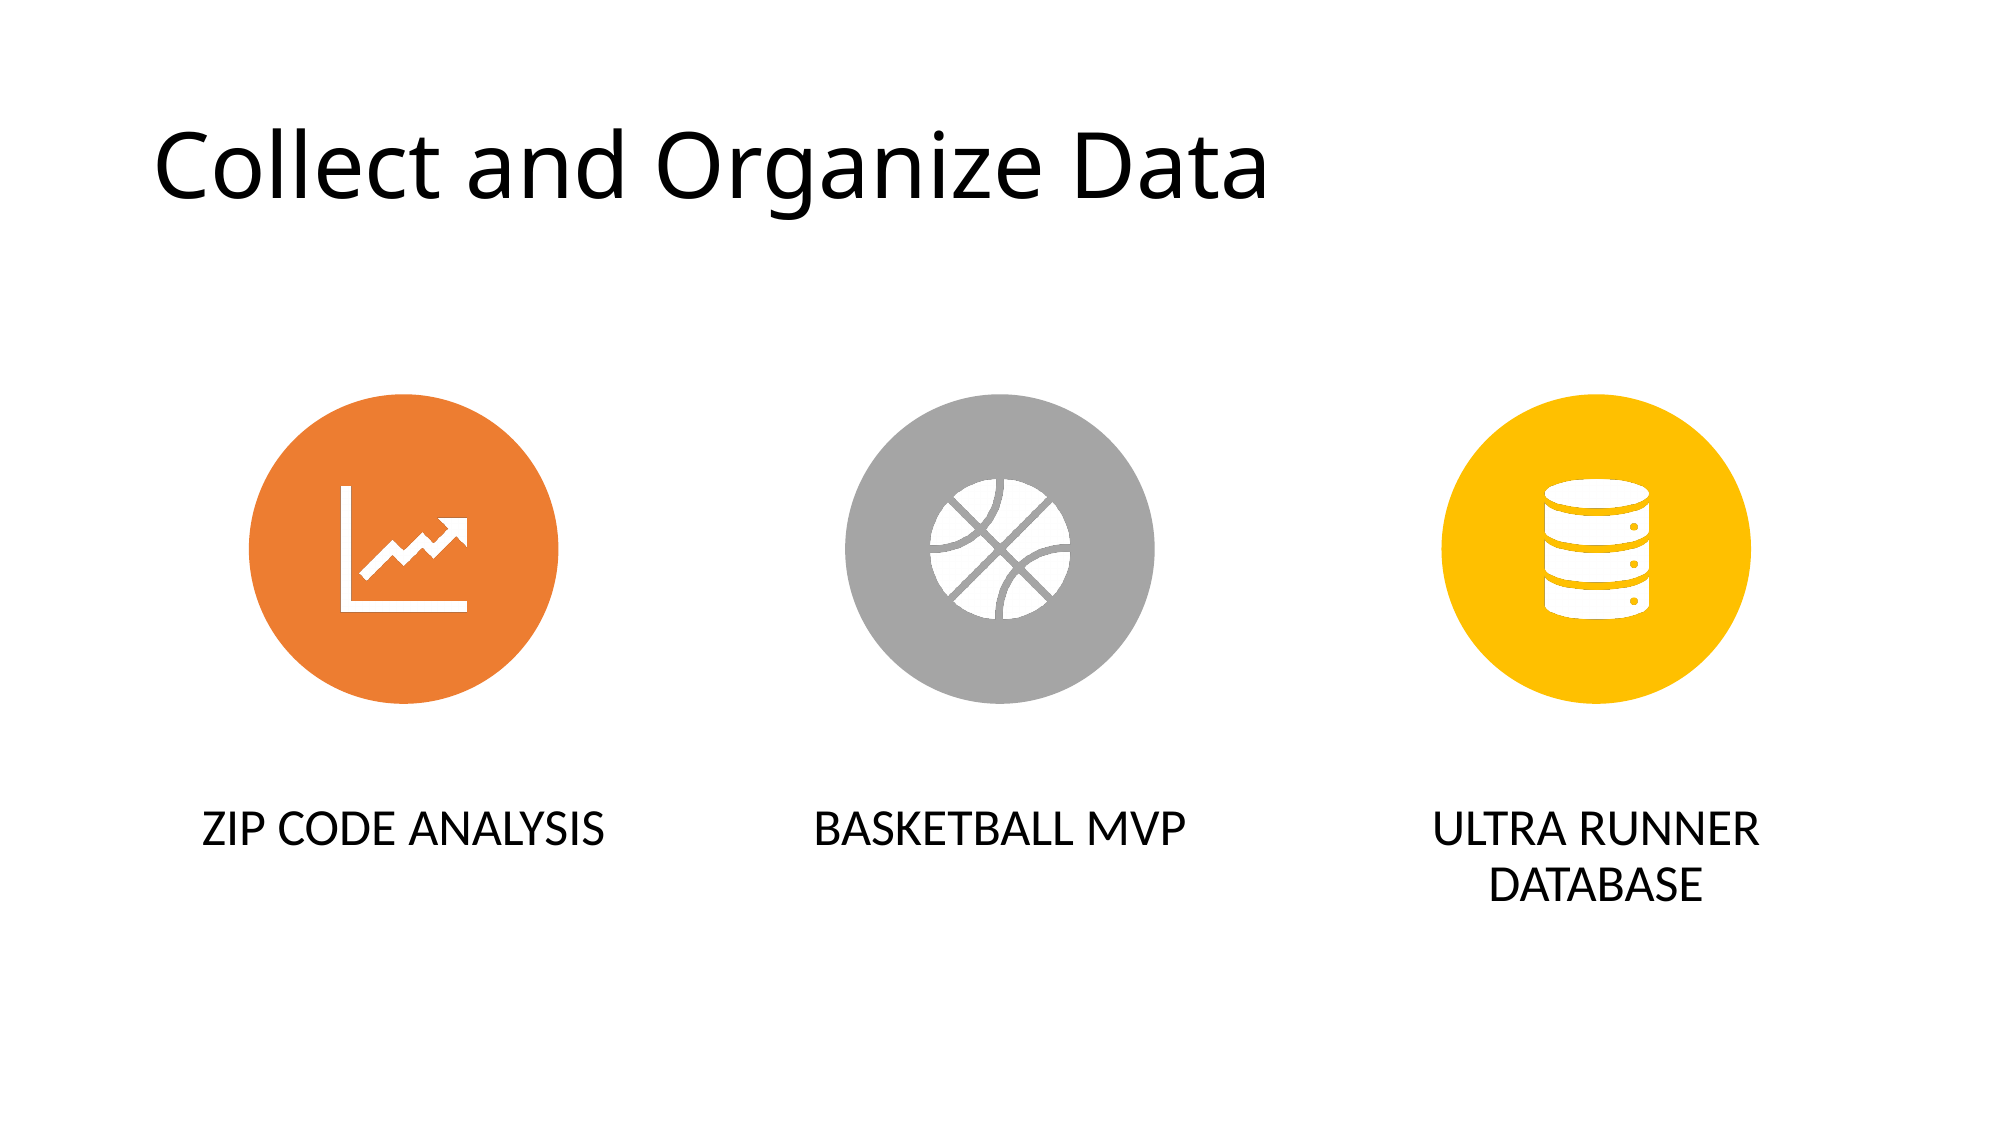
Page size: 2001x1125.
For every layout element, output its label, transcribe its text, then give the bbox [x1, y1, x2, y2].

title Collect and Organize Data [137, 59, 1863, 278]
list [137, 299, 1863, 1014]
